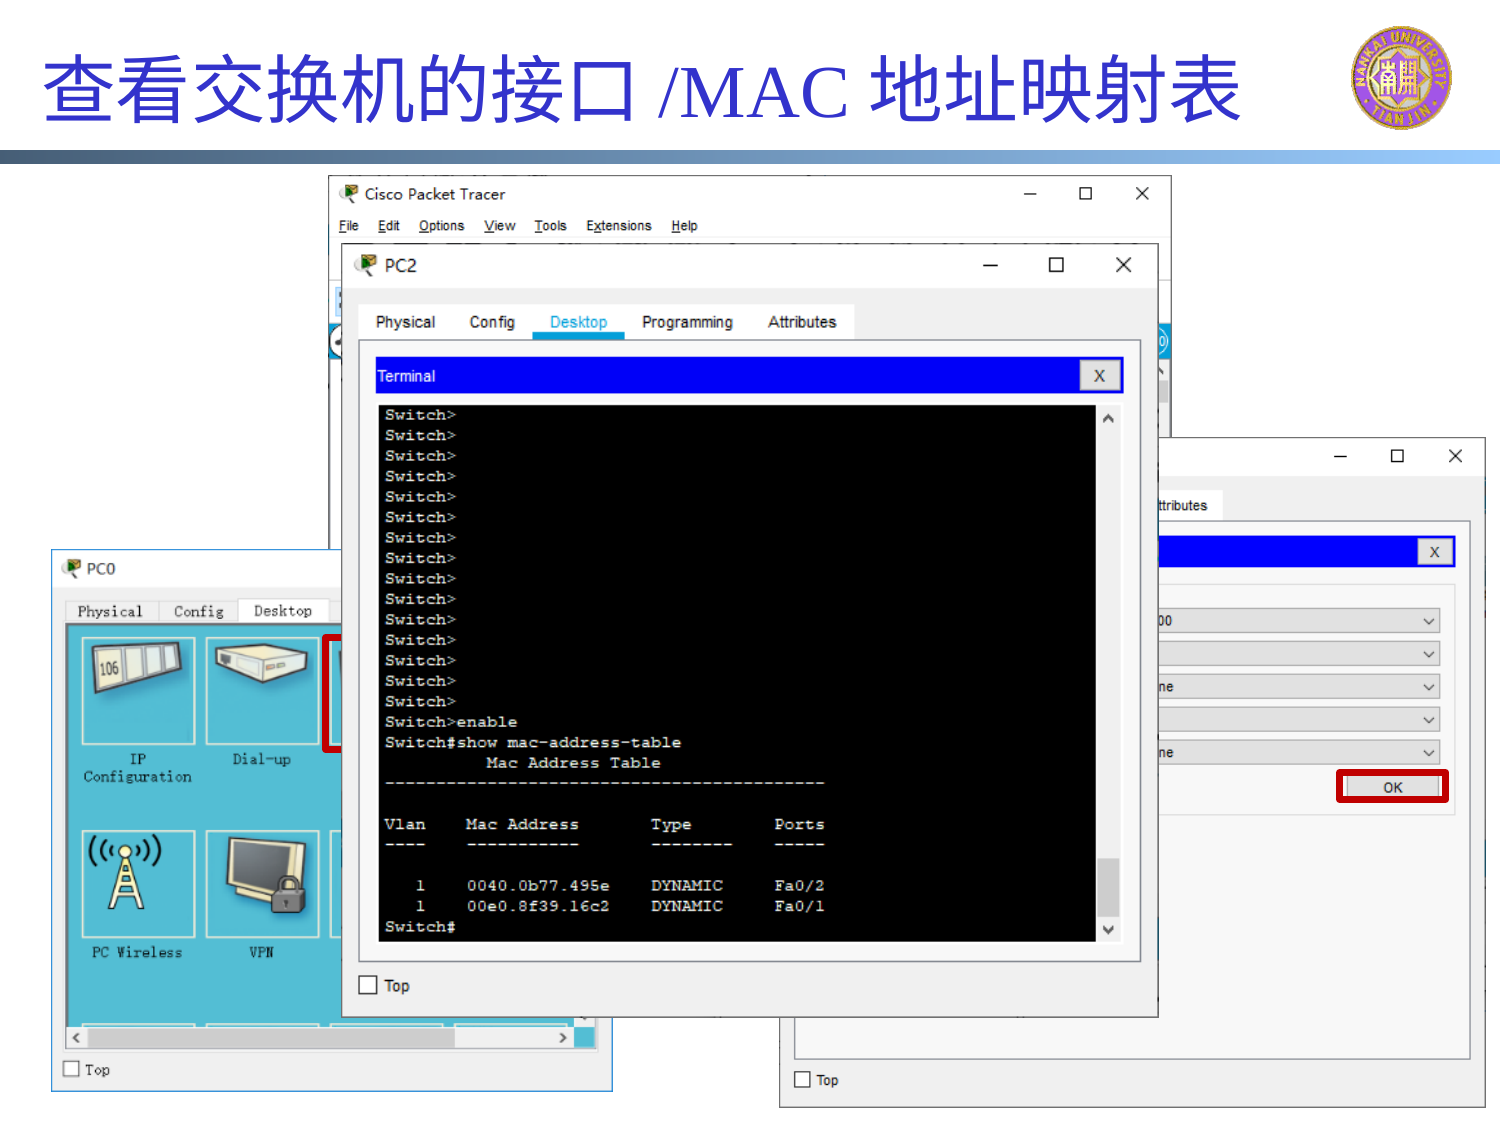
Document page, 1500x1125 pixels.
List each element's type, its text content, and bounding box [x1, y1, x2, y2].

picture [328, 175, 1486, 1108]
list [51, 549, 613, 1093]
title 查看交换机的接口/MAC地址映射表 [25, 24, 1475, 151]
